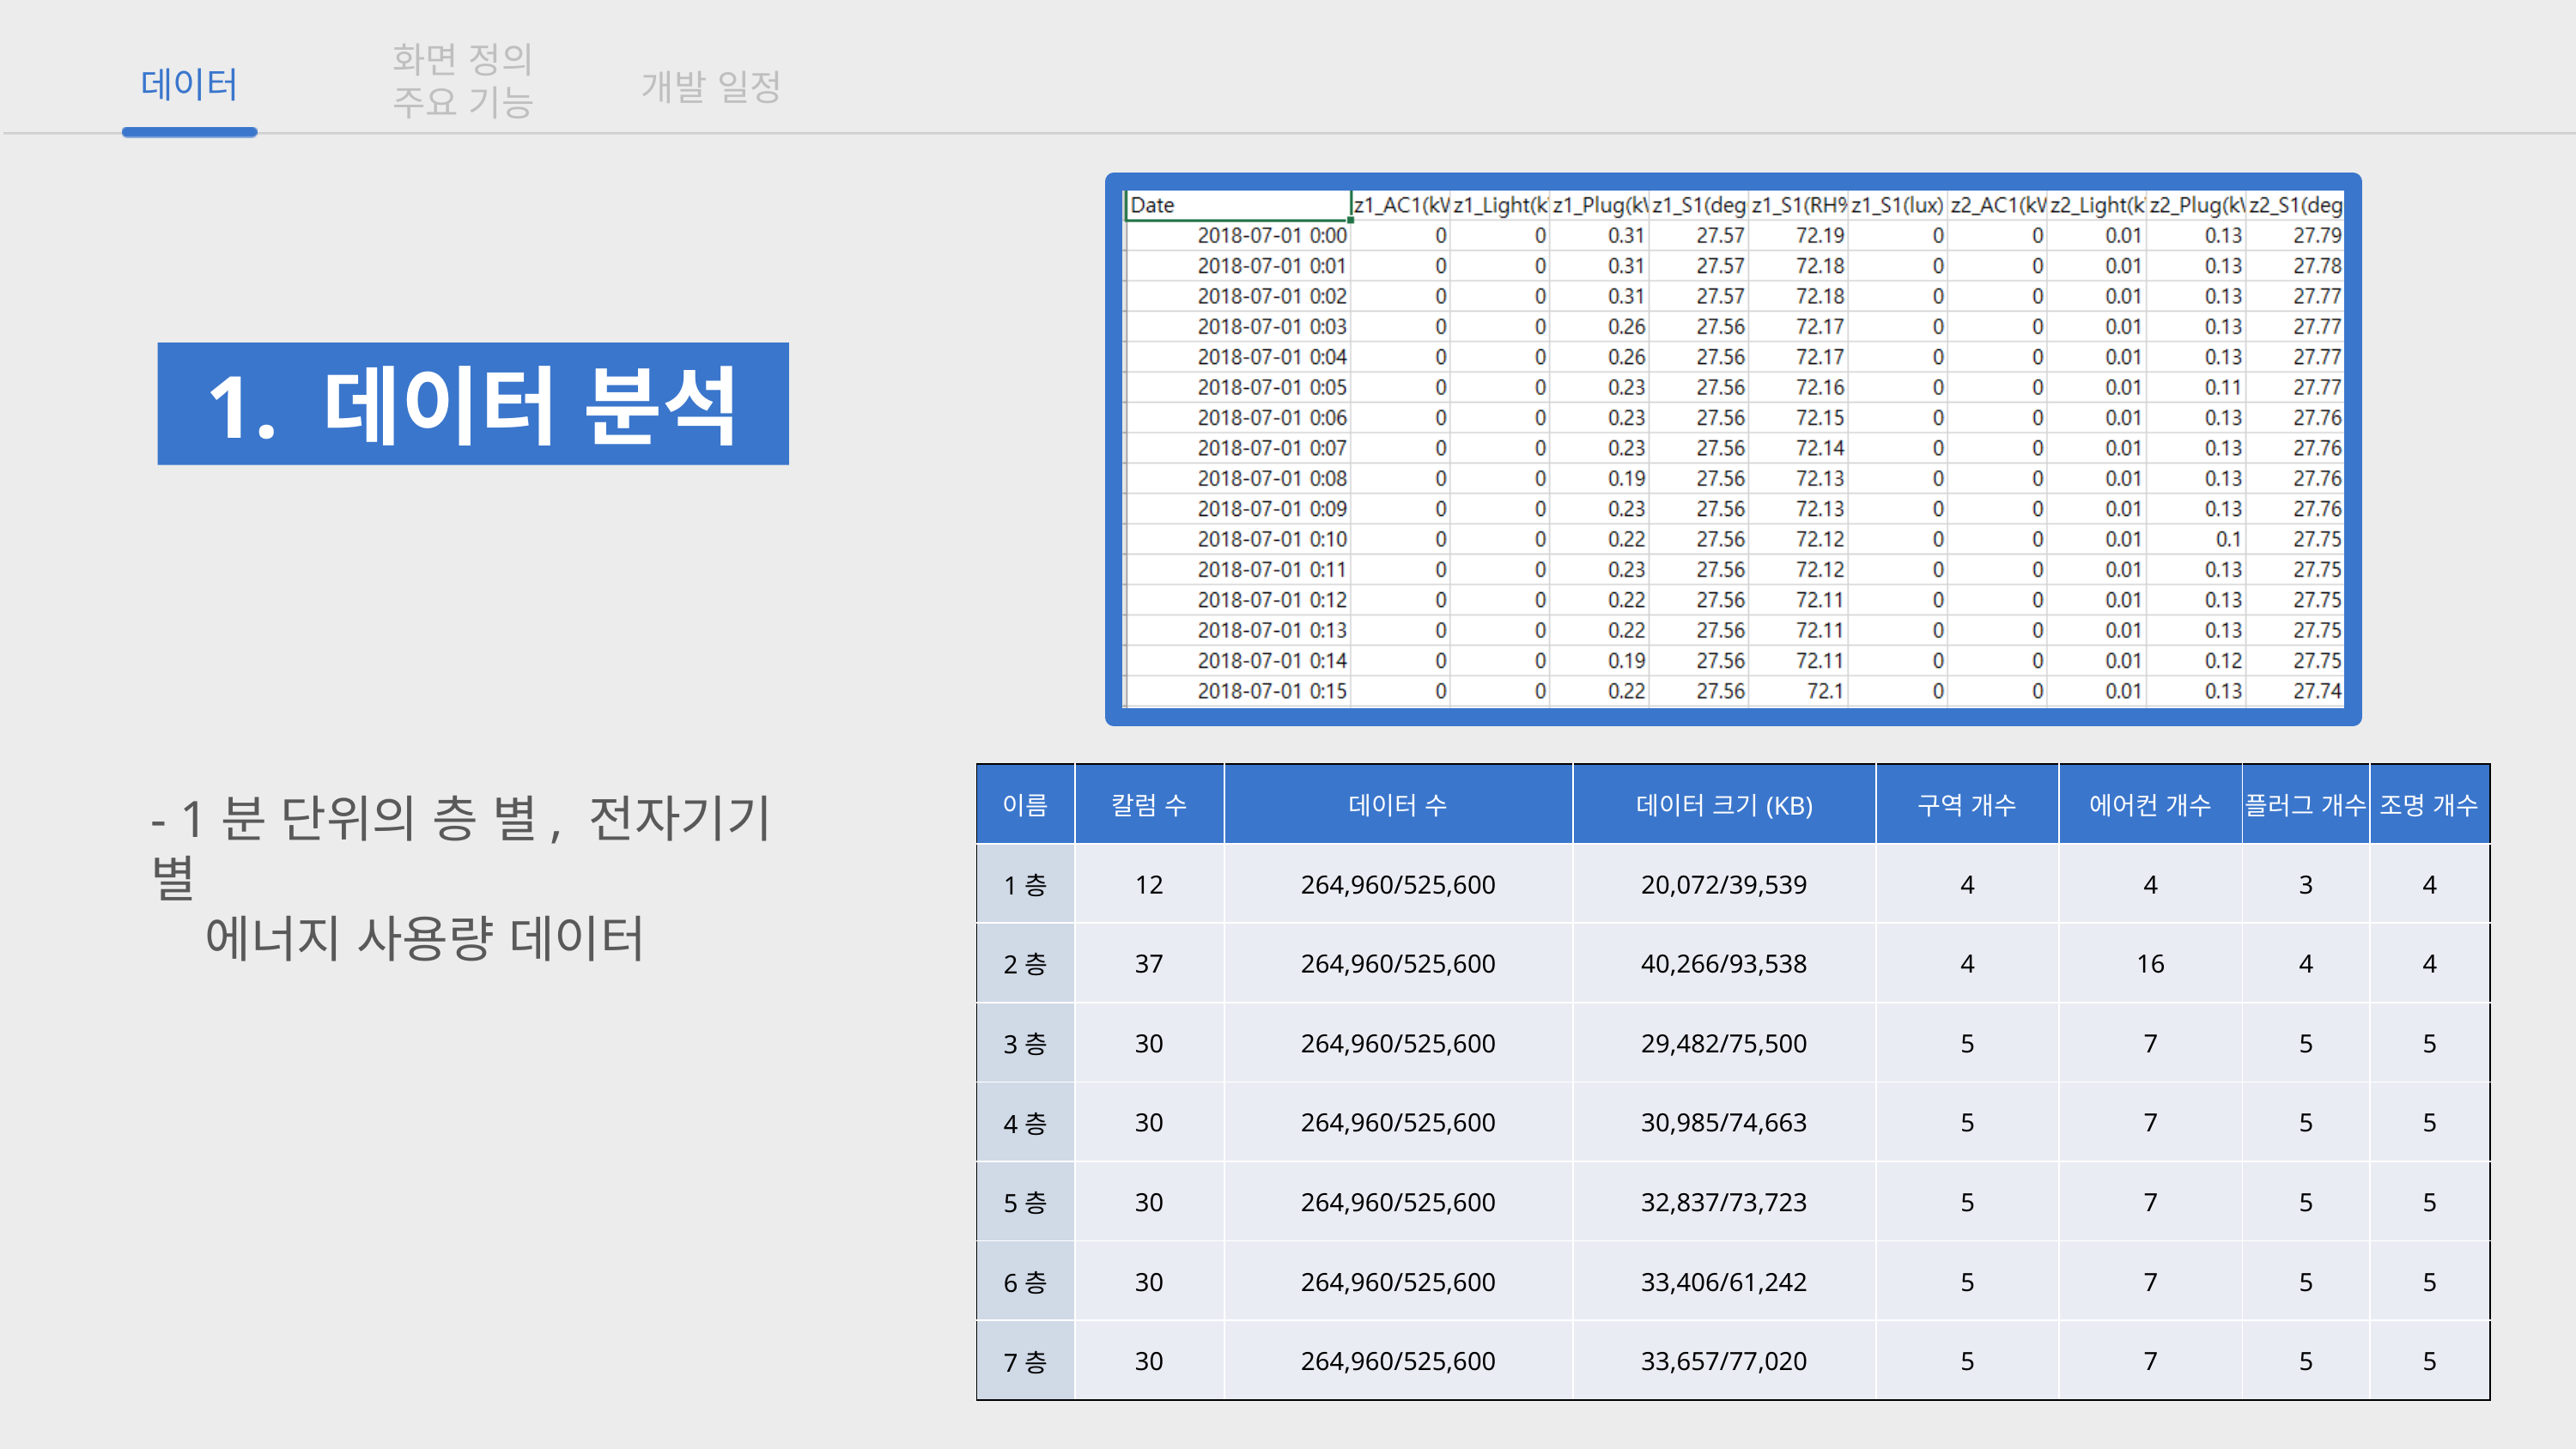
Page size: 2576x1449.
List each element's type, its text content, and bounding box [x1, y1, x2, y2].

table_cell 29,482/75,500 [1574, 1003, 1875, 1082]
table_cell 4 [1877, 924, 2058, 1002]
table_header 구역 개수 [1877, 765, 2058, 843]
table_cell 4층 [977, 1082, 1074, 1161]
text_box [3, 132, 118, 136]
table_cell 30 [1076, 1241, 1224, 1319]
table_cell 30 [1076, 1321, 1224, 1399]
table_cell 30 [1076, 1003, 1224, 1082]
table_cell 264,960/525,600 [1225, 1003, 1572, 1082]
table_cell 37 [1076, 924, 1224, 1002]
table_header 데이터 수 [1225, 765, 1572, 843]
table_cell 7 [2060, 1241, 2242, 1319]
table_cell 7 [2060, 1321, 2242, 1399]
table_cell 30 [1076, 1082, 1224, 1161]
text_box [122, 127, 258, 138]
table_cell 5 [2371, 1321, 2489, 1399]
table_cell 264,960/525,600 [1225, 924, 1572, 1002]
text_box 데이터 [52, 56, 328, 112]
table_cell 264,960/525,600 [1225, 1321, 1572, 1399]
table_cell 264,960/525,600 [1225, 1082, 1572, 1161]
table_header 칼럼 수 [1076, 765, 1224, 843]
table_cell 40,266/93,538 [1574, 924, 1875, 1002]
table_header 에어컨 개수 [2060, 765, 2242, 843]
table_cell 5 [2371, 1162, 2489, 1240]
table_cell 5 [2243, 1162, 2369, 1240]
table_cell 2층 [977, 924, 1074, 1002]
table_cell 4 [2060, 845, 2242, 922]
table_cell 264,960/525,600 [1225, 1162, 1572, 1240]
table_header 플러그 개수 [2243, 765, 2369, 843]
table_header 조명 개수 [2371, 765, 2489, 843]
table_cell 5 [2243, 1082, 2369, 1161]
table_cell 4 [2371, 924, 2489, 1002]
table_cell 3층 [977, 1003, 1074, 1082]
table_cell 7 [2060, 1082, 2242, 1161]
table_cell 33,657/77,020 [1574, 1321, 1875, 1399]
table_cell 5 [1877, 1321, 2058, 1399]
text_box 1. 데이터 분석 [157, 343, 789, 465]
table_cell 32,837/73,723 [1574, 1162, 1875, 1240]
table_cell 5 [2243, 1241, 2369, 1319]
table_cell 5층 [977, 1162, 1074, 1240]
table_cell 5 [1877, 1003, 2058, 1082]
text_box 화면 정의 주요 기능 [351, 31, 576, 130]
table_cell 30,985/74,663 [1574, 1082, 1875, 1161]
table_cell 4 [1877, 845, 2058, 922]
table_cell 7층 [977, 1321, 1074, 1399]
table_cell 4 [2371, 845, 2489, 922]
table_cell 7 [2060, 1162, 2242, 1240]
table_cell 5 [2243, 1003, 2369, 1082]
text_box 개발 일정 [600, 58, 825, 115]
table_cell 5 [2371, 1241, 2489, 1319]
table_cell 3 [2243, 845, 2369, 922]
table_cell 33,406/61,242 [1574, 1241, 1875, 1319]
table_cell 12 [1076, 845, 1224, 922]
table_header 이름 [977, 765, 1074, 843]
table_cell 4 [2243, 924, 2369, 1002]
table_cell 264,960/525,600 [1225, 845, 1572, 922]
table_cell 264,960/525,600 [1225, 1241, 1572, 1319]
table_cell 7 [2060, 1003, 2242, 1082]
table_cell 5 [2243, 1321, 2369, 1399]
table_cell 16 [2060, 924, 2242, 1002]
table_cell 6층 [977, 1241, 1074, 1319]
table_cell 5 [2371, 1003, 2489, 1082]
table_cell 5 [1877, 1082, 2058, 1161]
table_cell 5 [1877, 1162, 2058, 1240]
table_header 데이터 크기(KB) [1574, 765, 1875, 843]
table_cell 1층 [977, 845, 1074, 922]
table_cell 5 [2371, 1082, 2489, 1161]
table_cell 30 [1076, 1162, 1224, 1240]
table_cell 5 [1877, 1241, 2058, 1319]
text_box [261, 132, 2576, 136]
text_box - 1분 단위의 층 별, 전자기기 별 에너지 사용량 데이터 [131, 778, 816, 978]
table_cell 20,072/39,539 [1574, 845, 1875, 922]
picture [1122, 191, 2345, 708]
